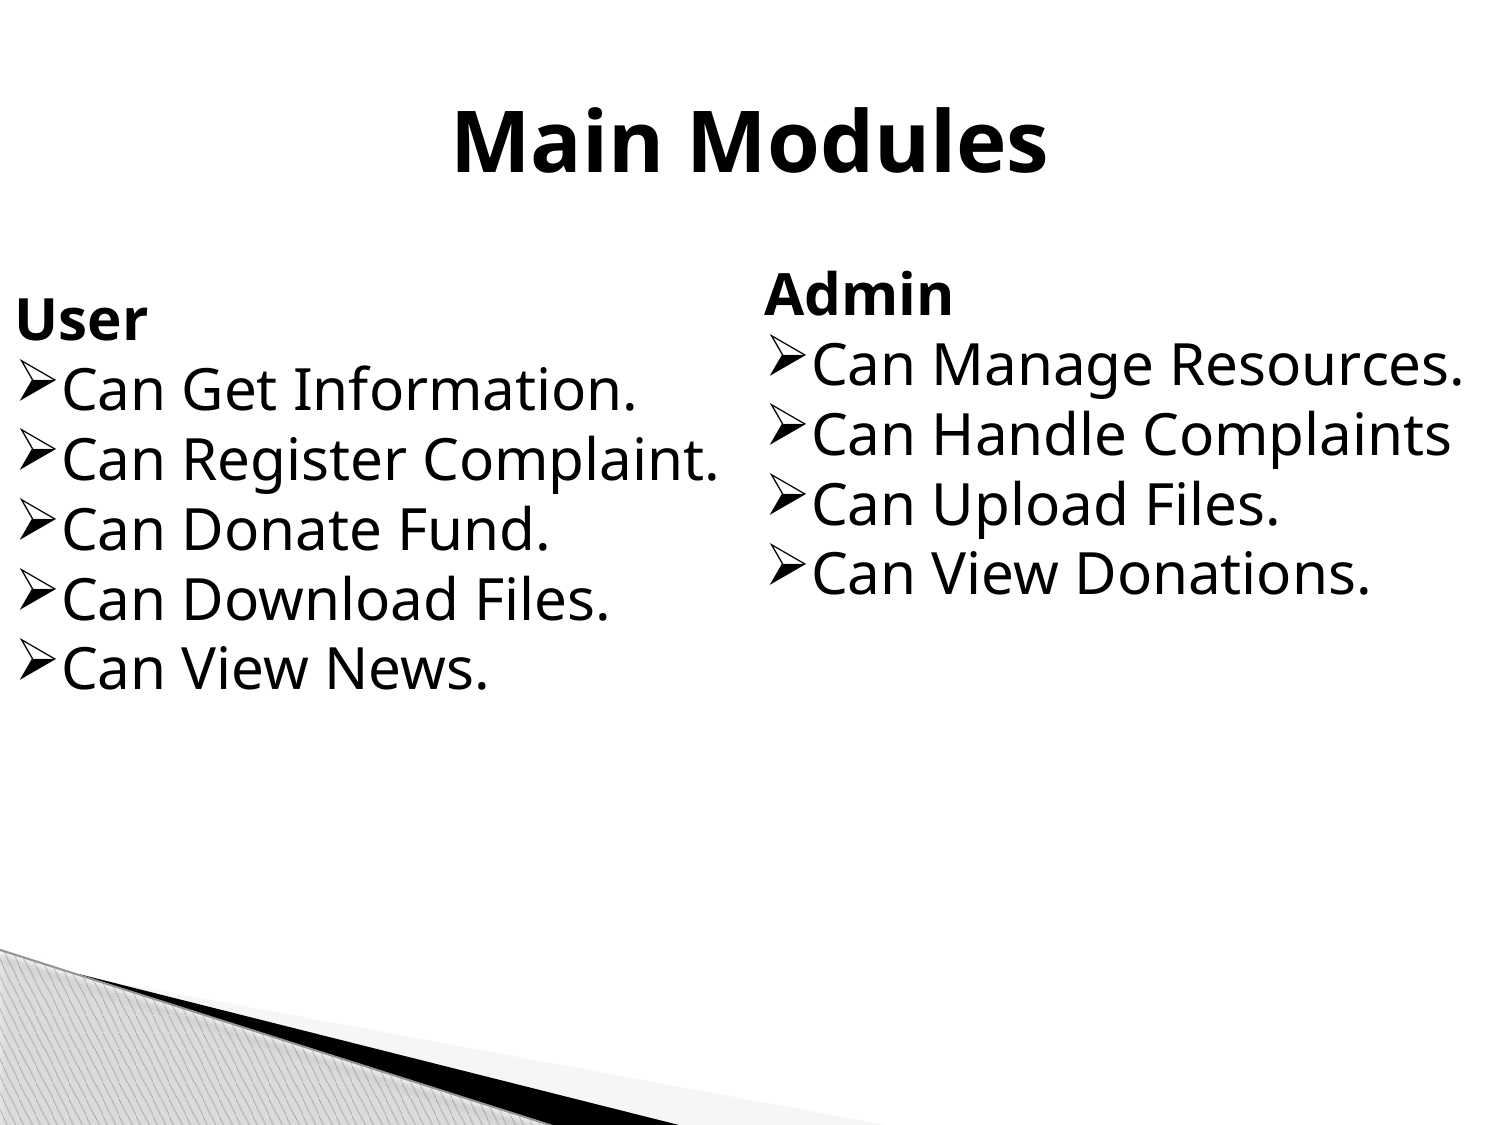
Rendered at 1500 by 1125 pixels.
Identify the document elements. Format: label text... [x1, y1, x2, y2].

text_box User Can Get Information. Can Register Complaint. Can Donate Fund. Can Download Files. Can View News. [0, 274, 888, 1018]
text_box Admin Can Manage Resources. Can Handle Complaints Can Upload Files. Can View Donations. [749, 249, 1500, 993]
title Main Modules [75, 45, 1425, 233]
